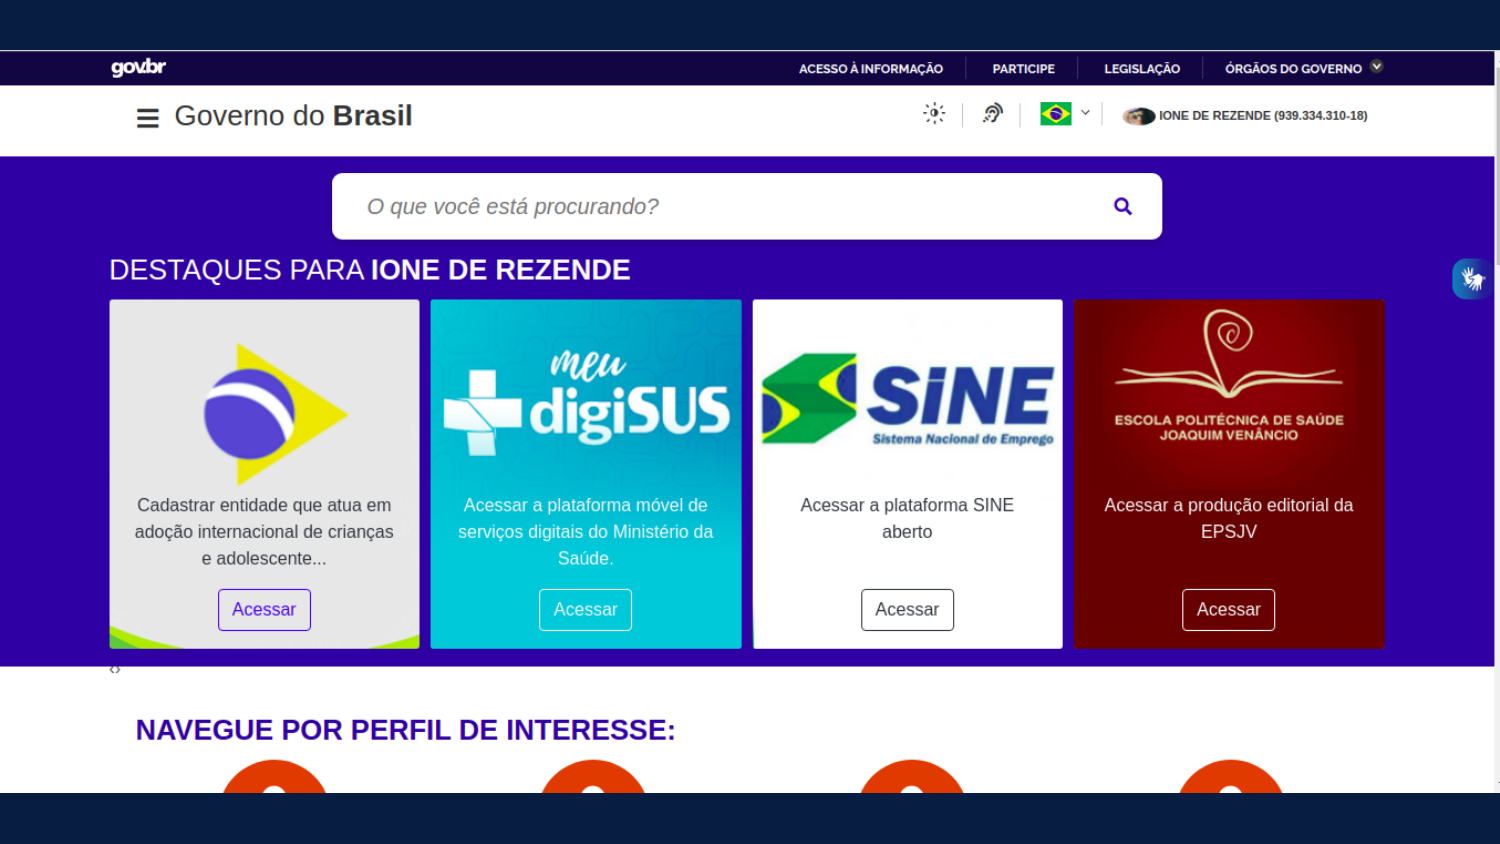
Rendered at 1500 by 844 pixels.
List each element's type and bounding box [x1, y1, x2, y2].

picture [0, 50, 1500, 793]
